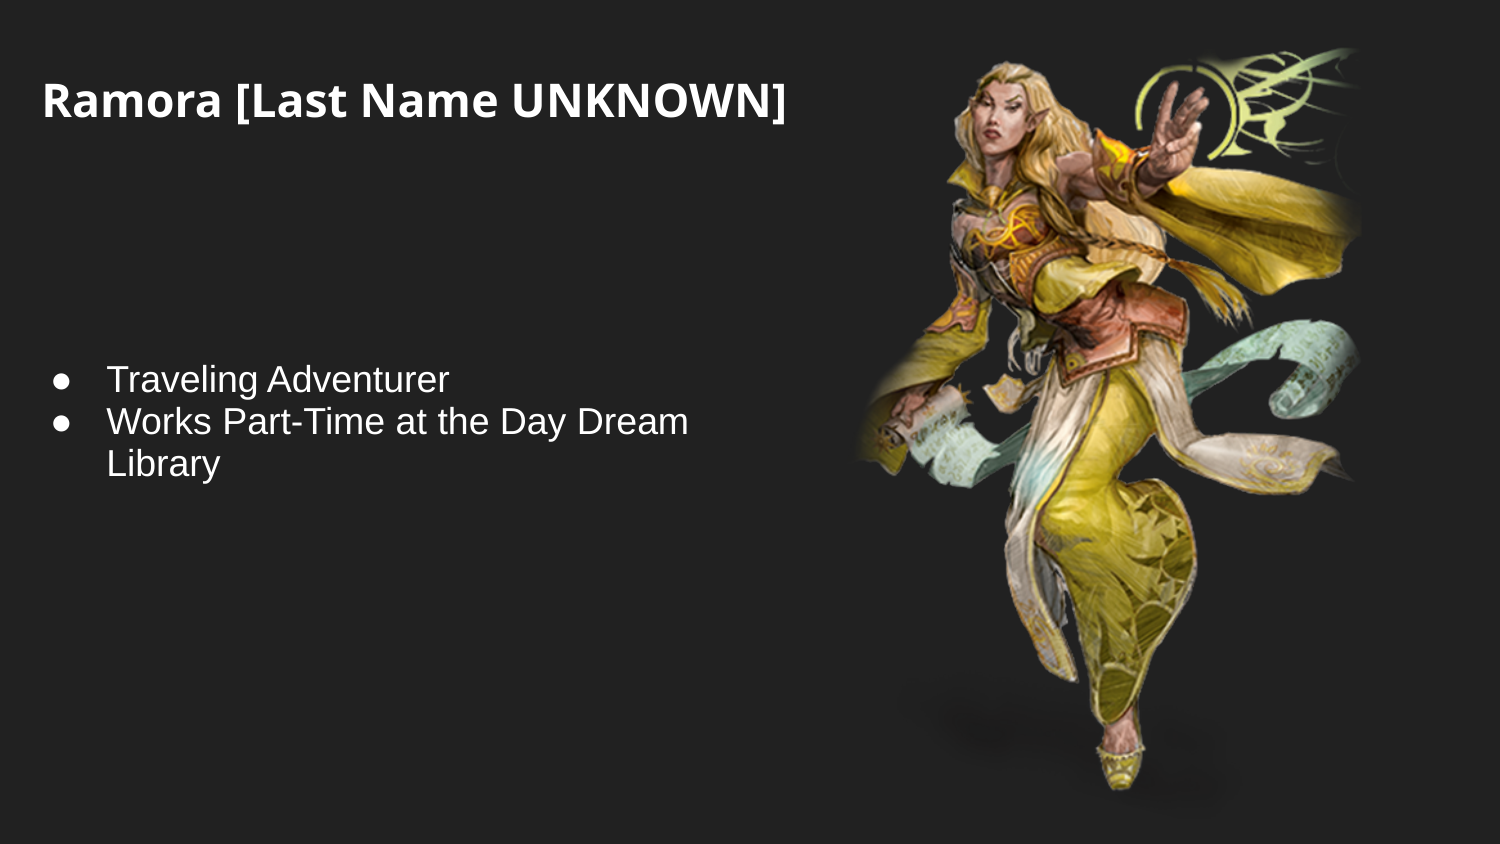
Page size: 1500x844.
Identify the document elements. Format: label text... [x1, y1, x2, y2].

list Traveling Adventurer Works Part-Time at the Day Dream Library [16, 149, 813, 694]
list Ramora [Last Name UNKNOWN] [16, 50, 813, 149]
picture [837, 24, 1371, 819]
